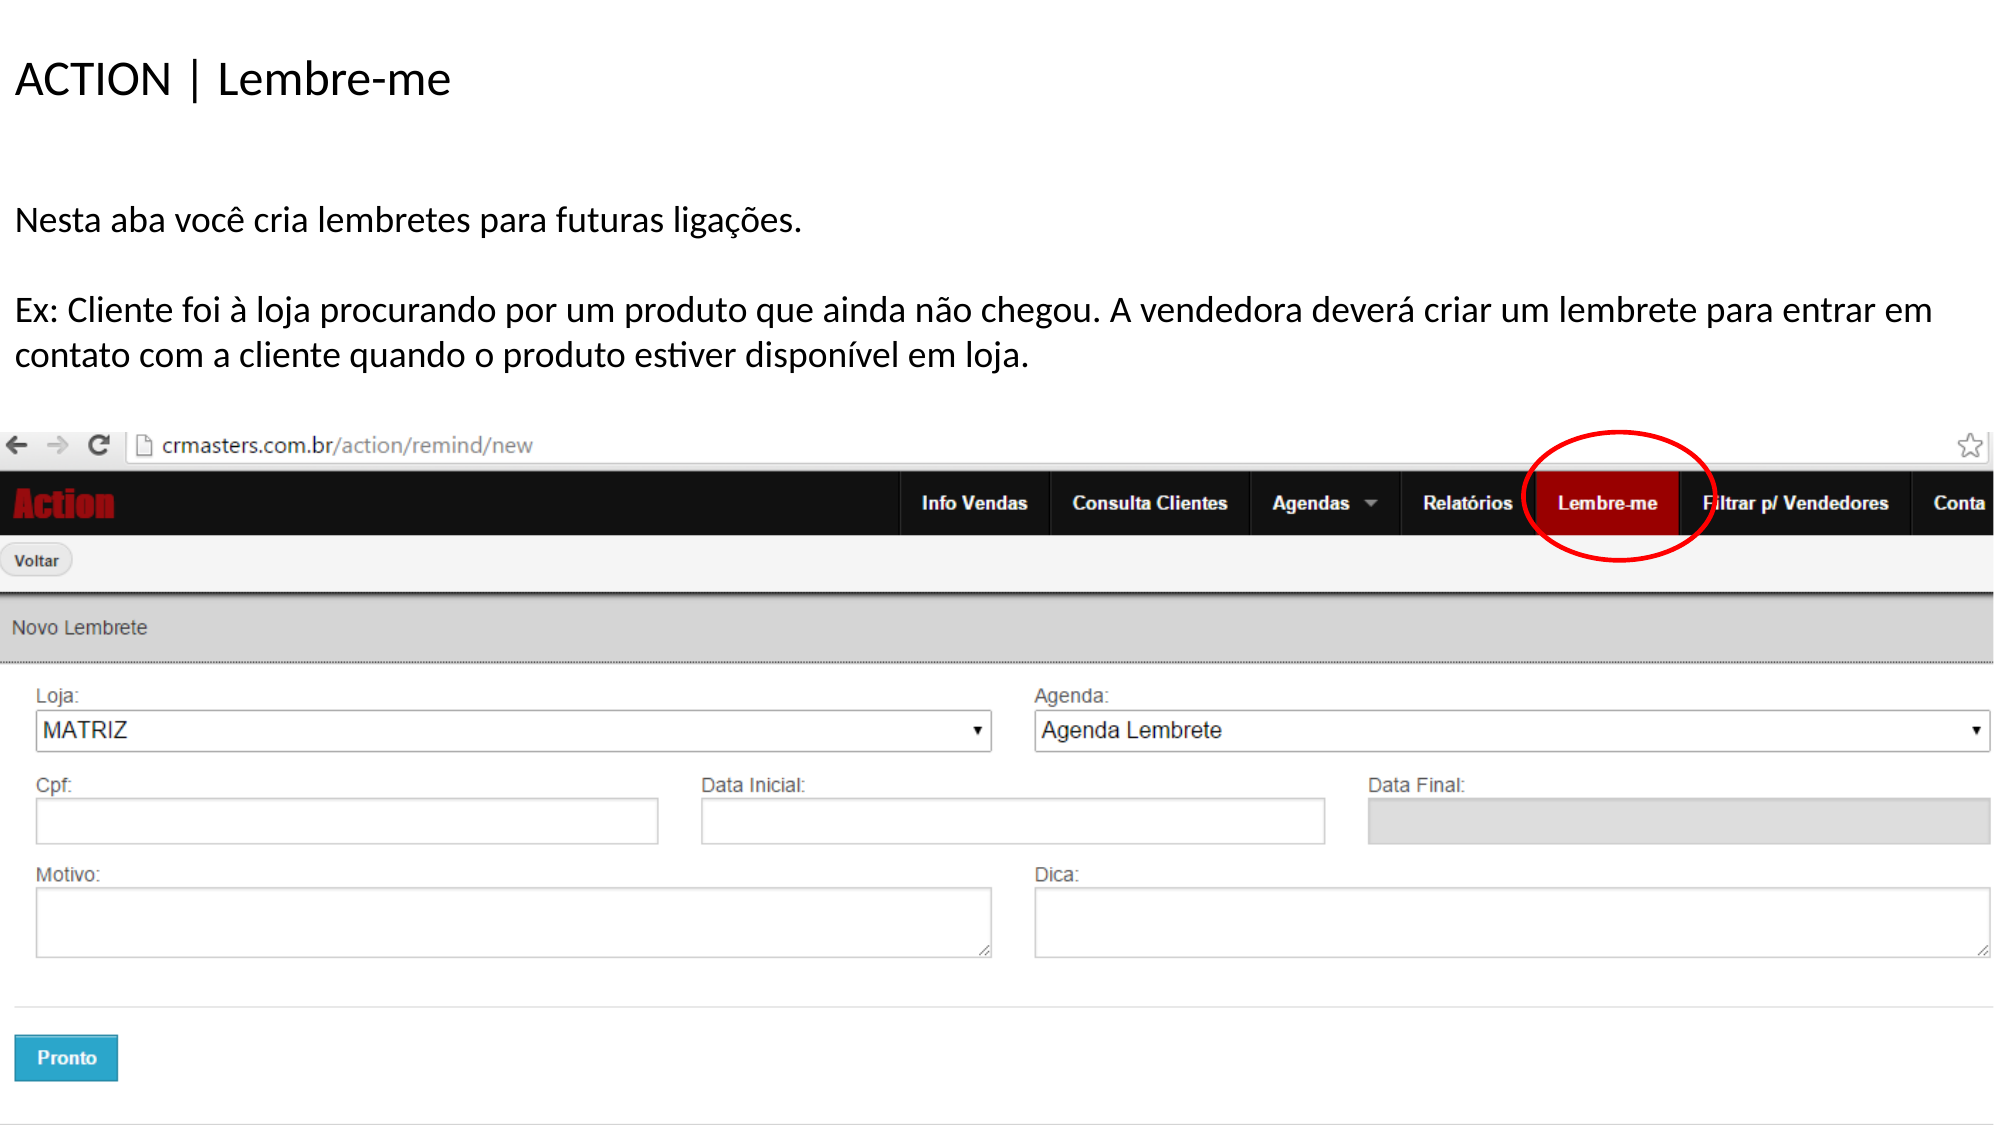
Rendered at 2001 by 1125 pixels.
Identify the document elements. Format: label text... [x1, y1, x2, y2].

text_box ACTION | Lembre-me Nesta aba você cria lembretes para futuras ligações. Ex: Cliente foi à loja procurando por um produto que ainda não chegou. A vendedora deverá criar um lembrete para entrar em contato com a cliente quando o produto estiver disponível em loja. [0, 37, 1994, 383]
picture [0, 432, 1994, 1125]
